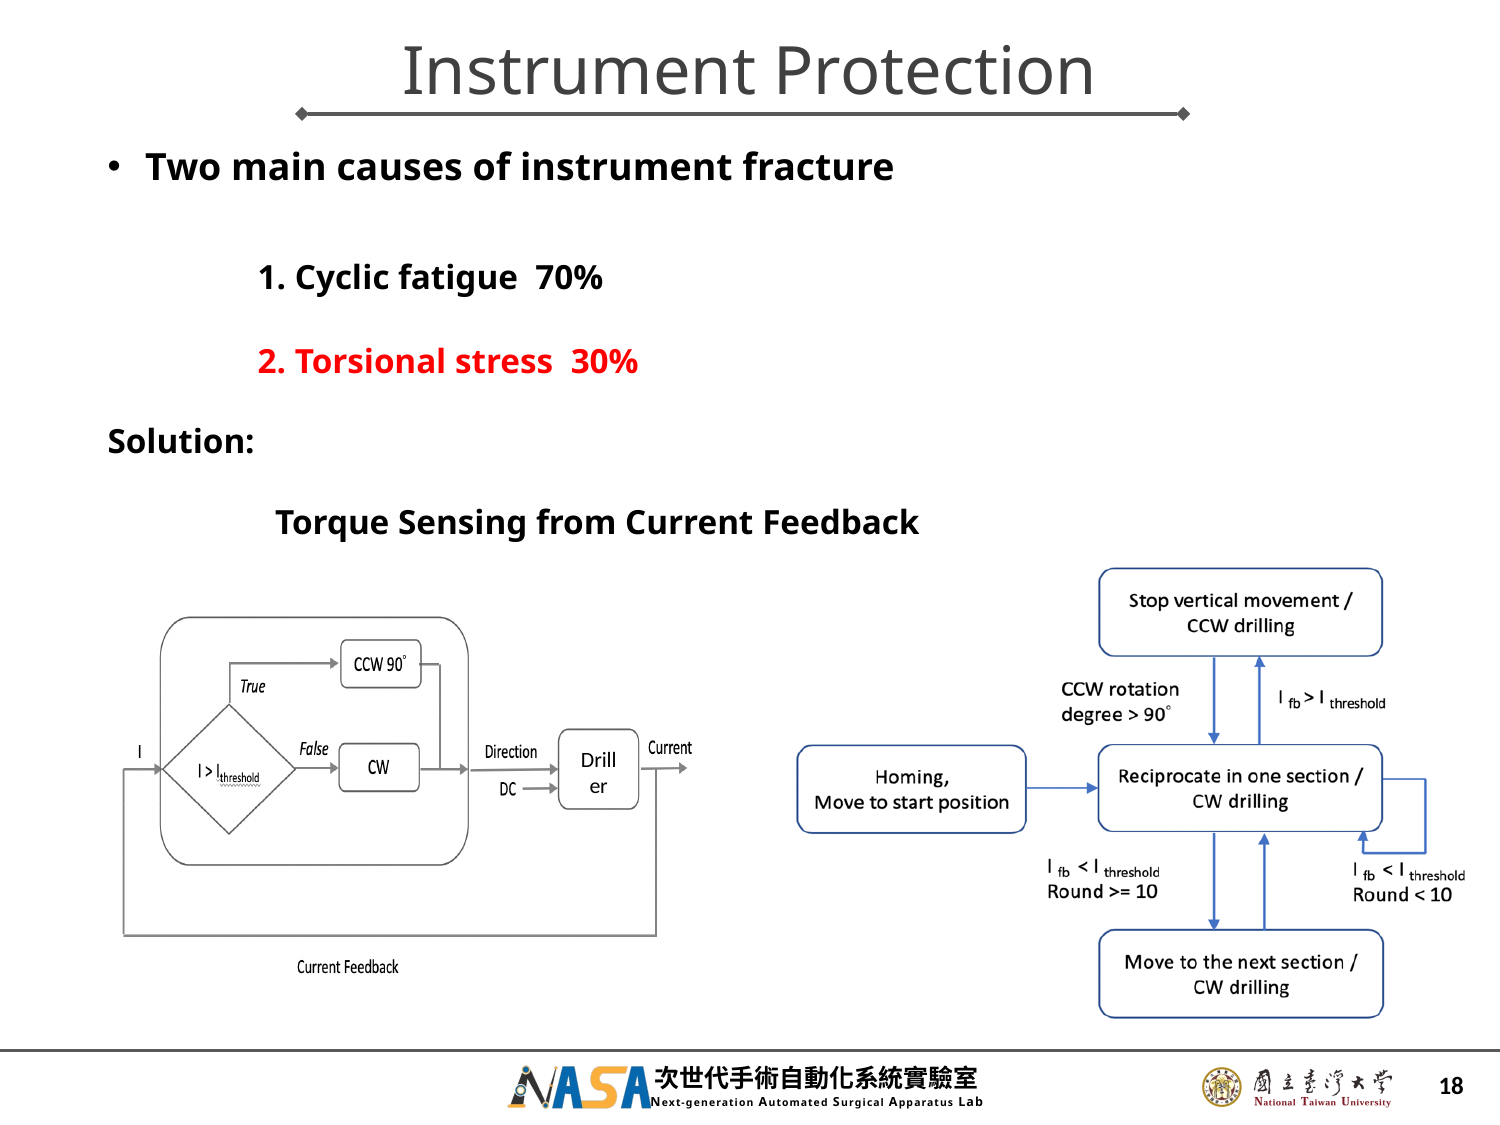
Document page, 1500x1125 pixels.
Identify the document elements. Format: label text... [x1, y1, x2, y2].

picture [1199, 1061, 1397, 1114]
list Two main causes of instrument fracture 1. Cyclic fatigue 70% 2. Torsional stress 30% Solution: Torque Sensing from Current Feedback [92, 140, 1418, 1049]
picture [504, 1062, 654, 1113]
title Instrument Protection [0, 34, 1500, 112]
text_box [82, 569, 709, 1014]
picture [788, 555, 1478, 1033]
slide_number 18 [1417, 1047, 1479, 1123]
